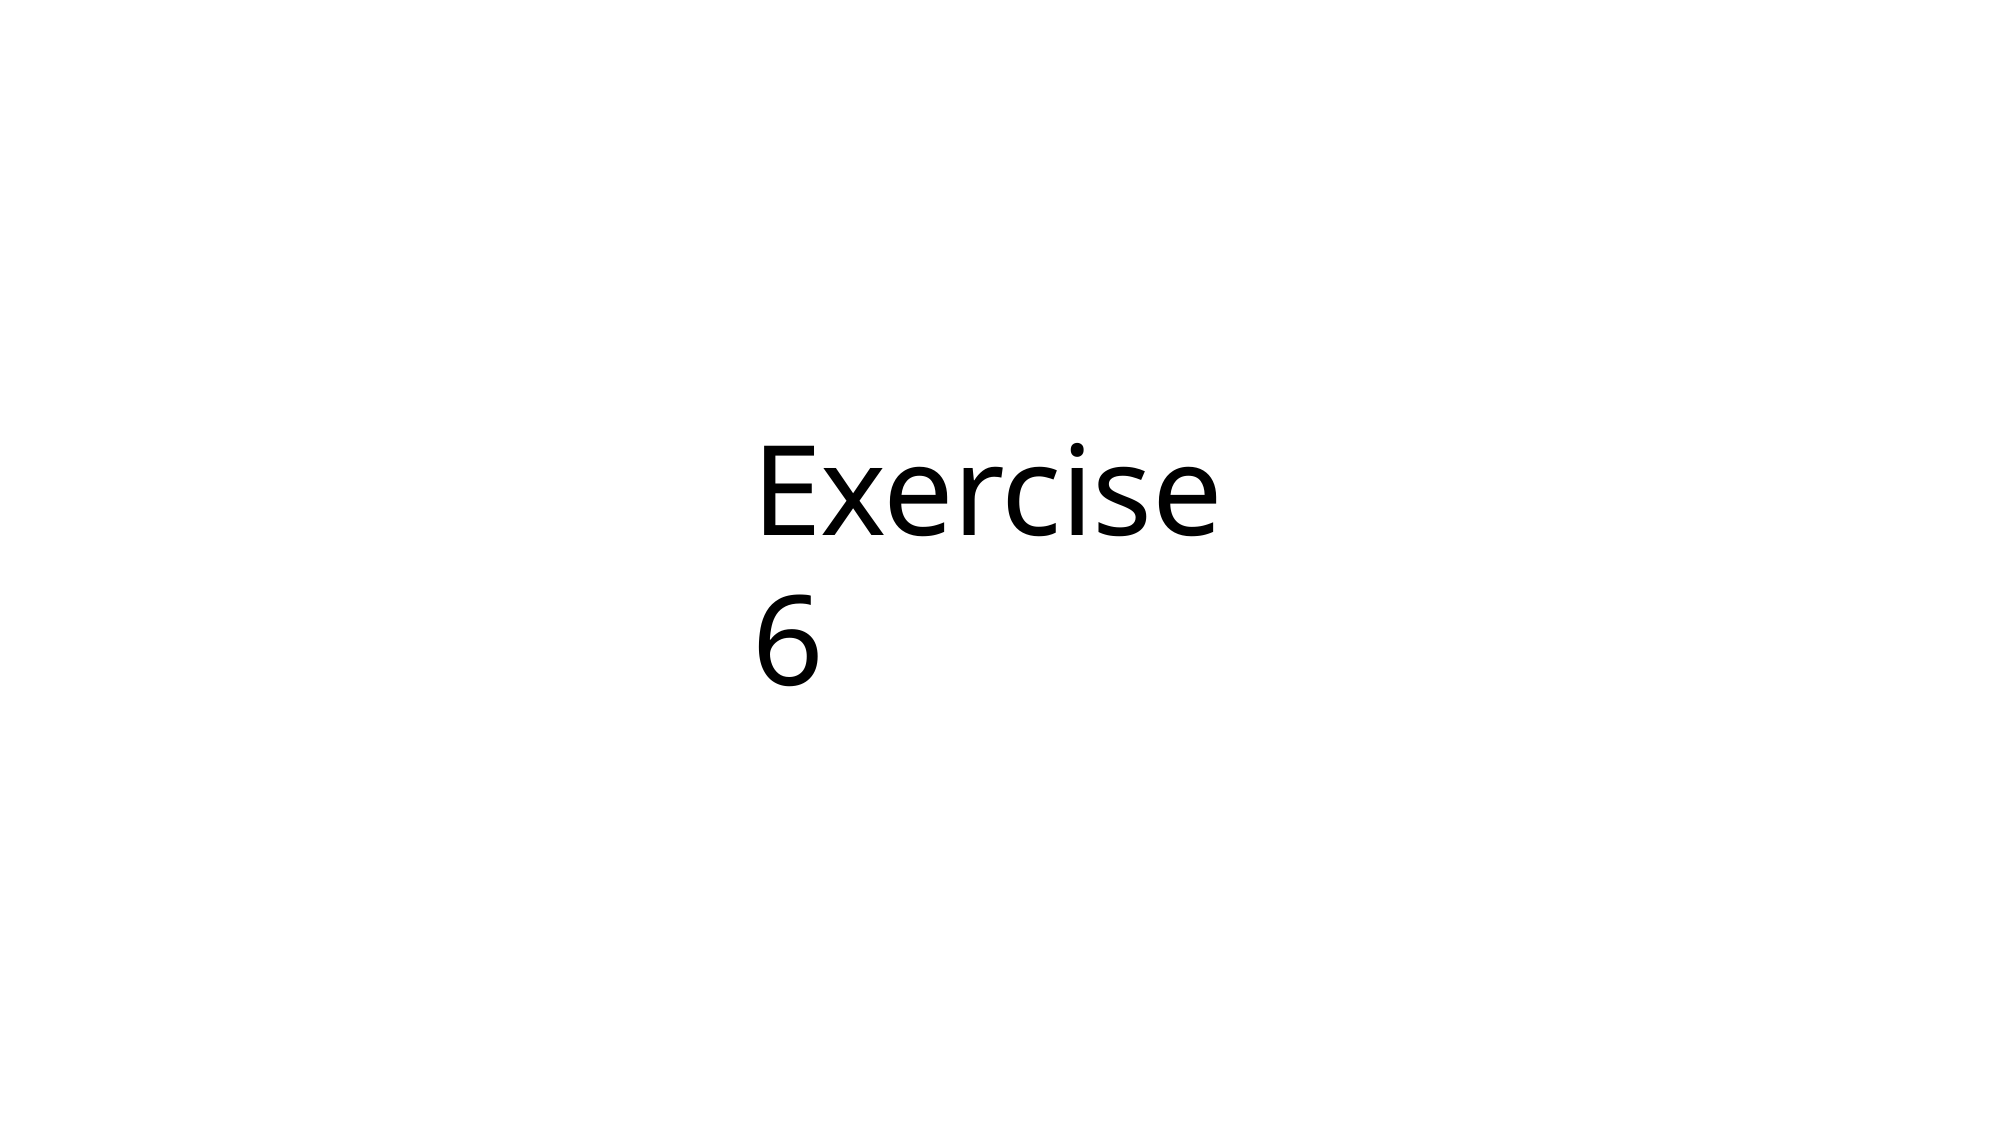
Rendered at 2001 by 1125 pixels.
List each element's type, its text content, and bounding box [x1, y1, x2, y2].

title Exercise 6 [750, 408, 1250, 711]
